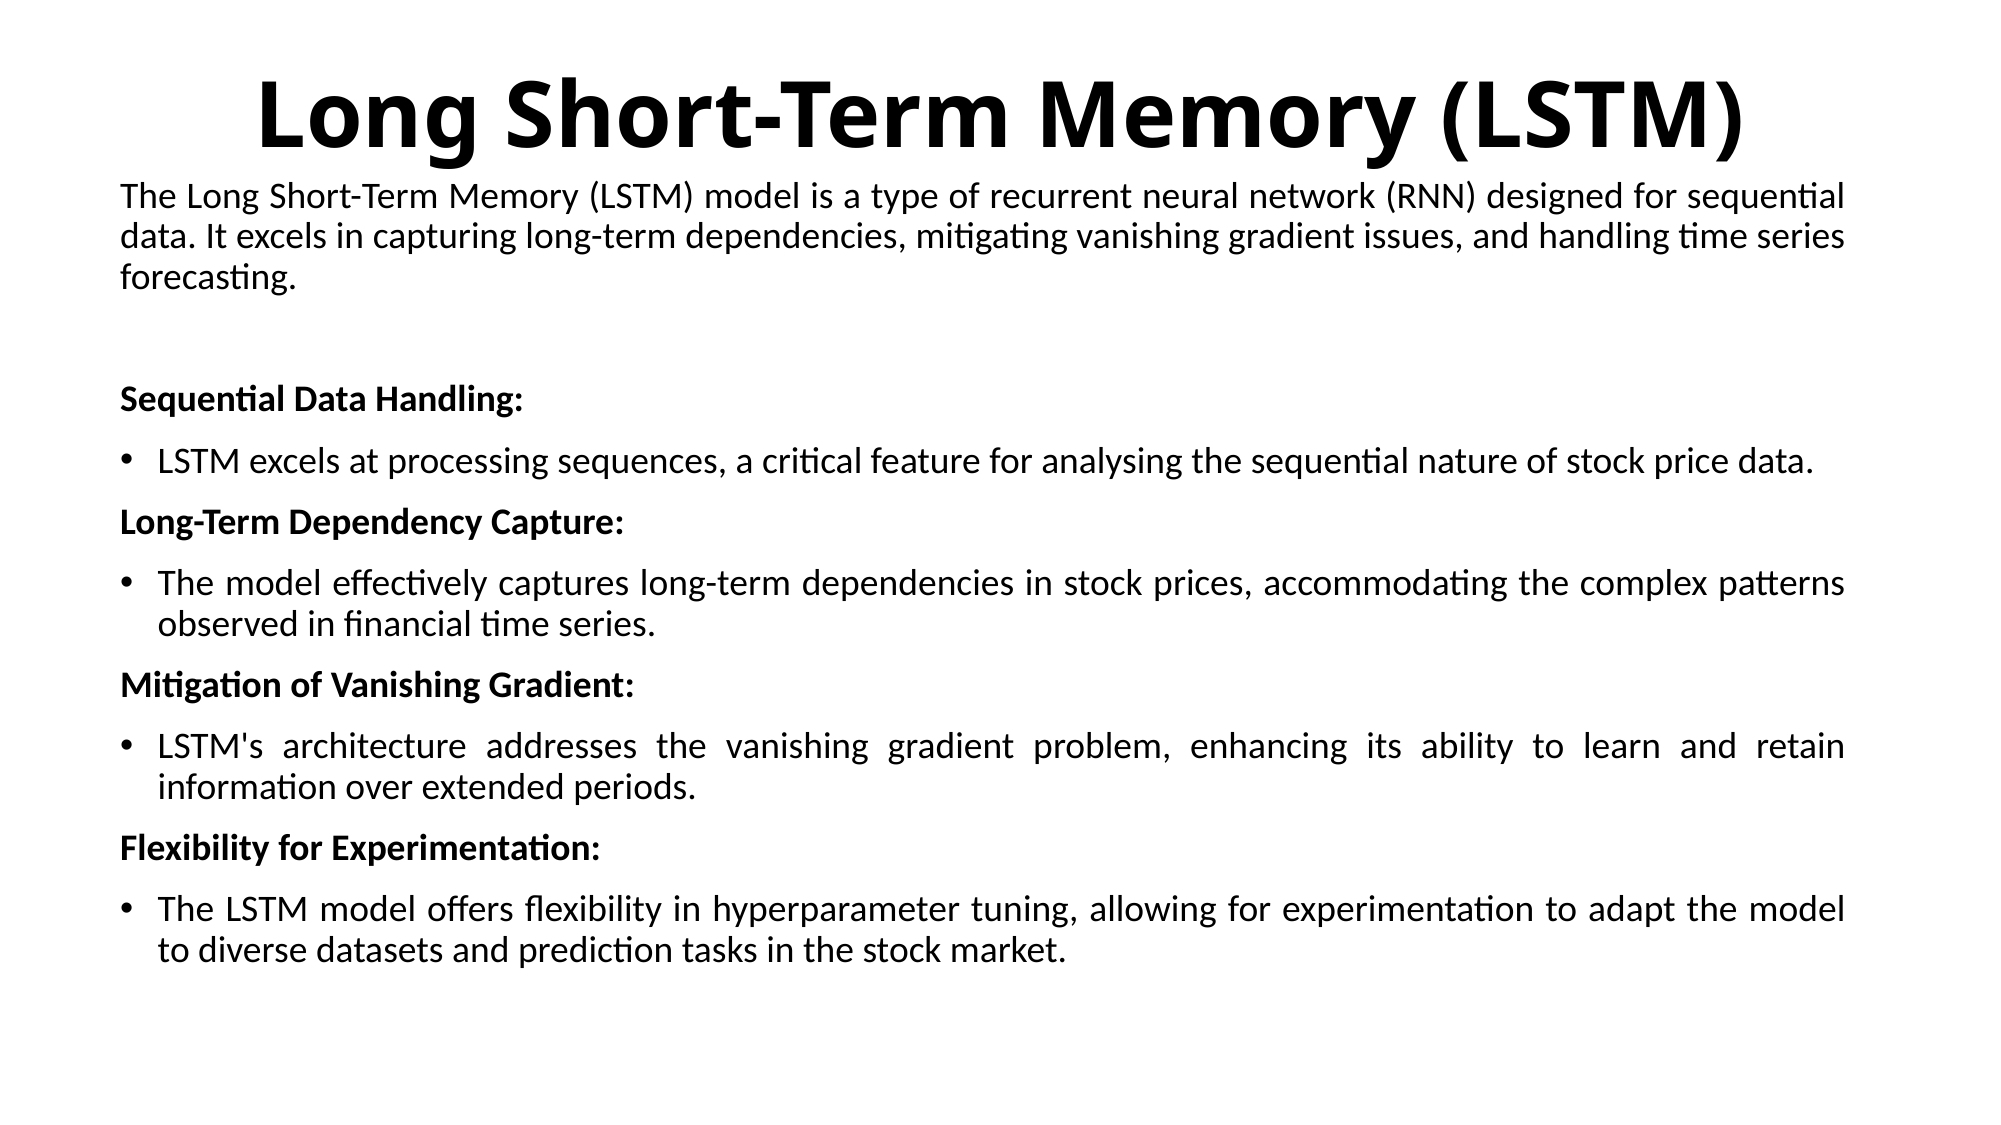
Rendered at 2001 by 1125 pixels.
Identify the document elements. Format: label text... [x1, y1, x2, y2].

list The Long Short-Term Memory (LSTM) model is a type of recurrent neural network (RNN) designed for sequential data. It excels in capturing long-term dependencies, mitigating vanishing gradient issues, and handling time series forecasting. Sequential Data Handling: LSTM excels at processing sequences, a critical feature for analysing the sequential nature of stock price data. Long-Term Dependency Capture: The model effectively captures long-term dependencies in stock prices, accommodating the complex patterns observed in financial time series. Mitigation of Vanishing Gradient: LSTM's architecture addresses the vanishing gradient problem, enhancing its ability to learn and retain information over extended periods. Flexibility for Experimentation: The LSTM model offers flexibility in hyperparameter tuning, allowing for experimentation to adapt the model to diverse datasets and prediction tasks in the stock market. [105, 168, 1863, 1055]
title Long Short-Term Memory (LSTM) [137, 42, 1863, 168]
